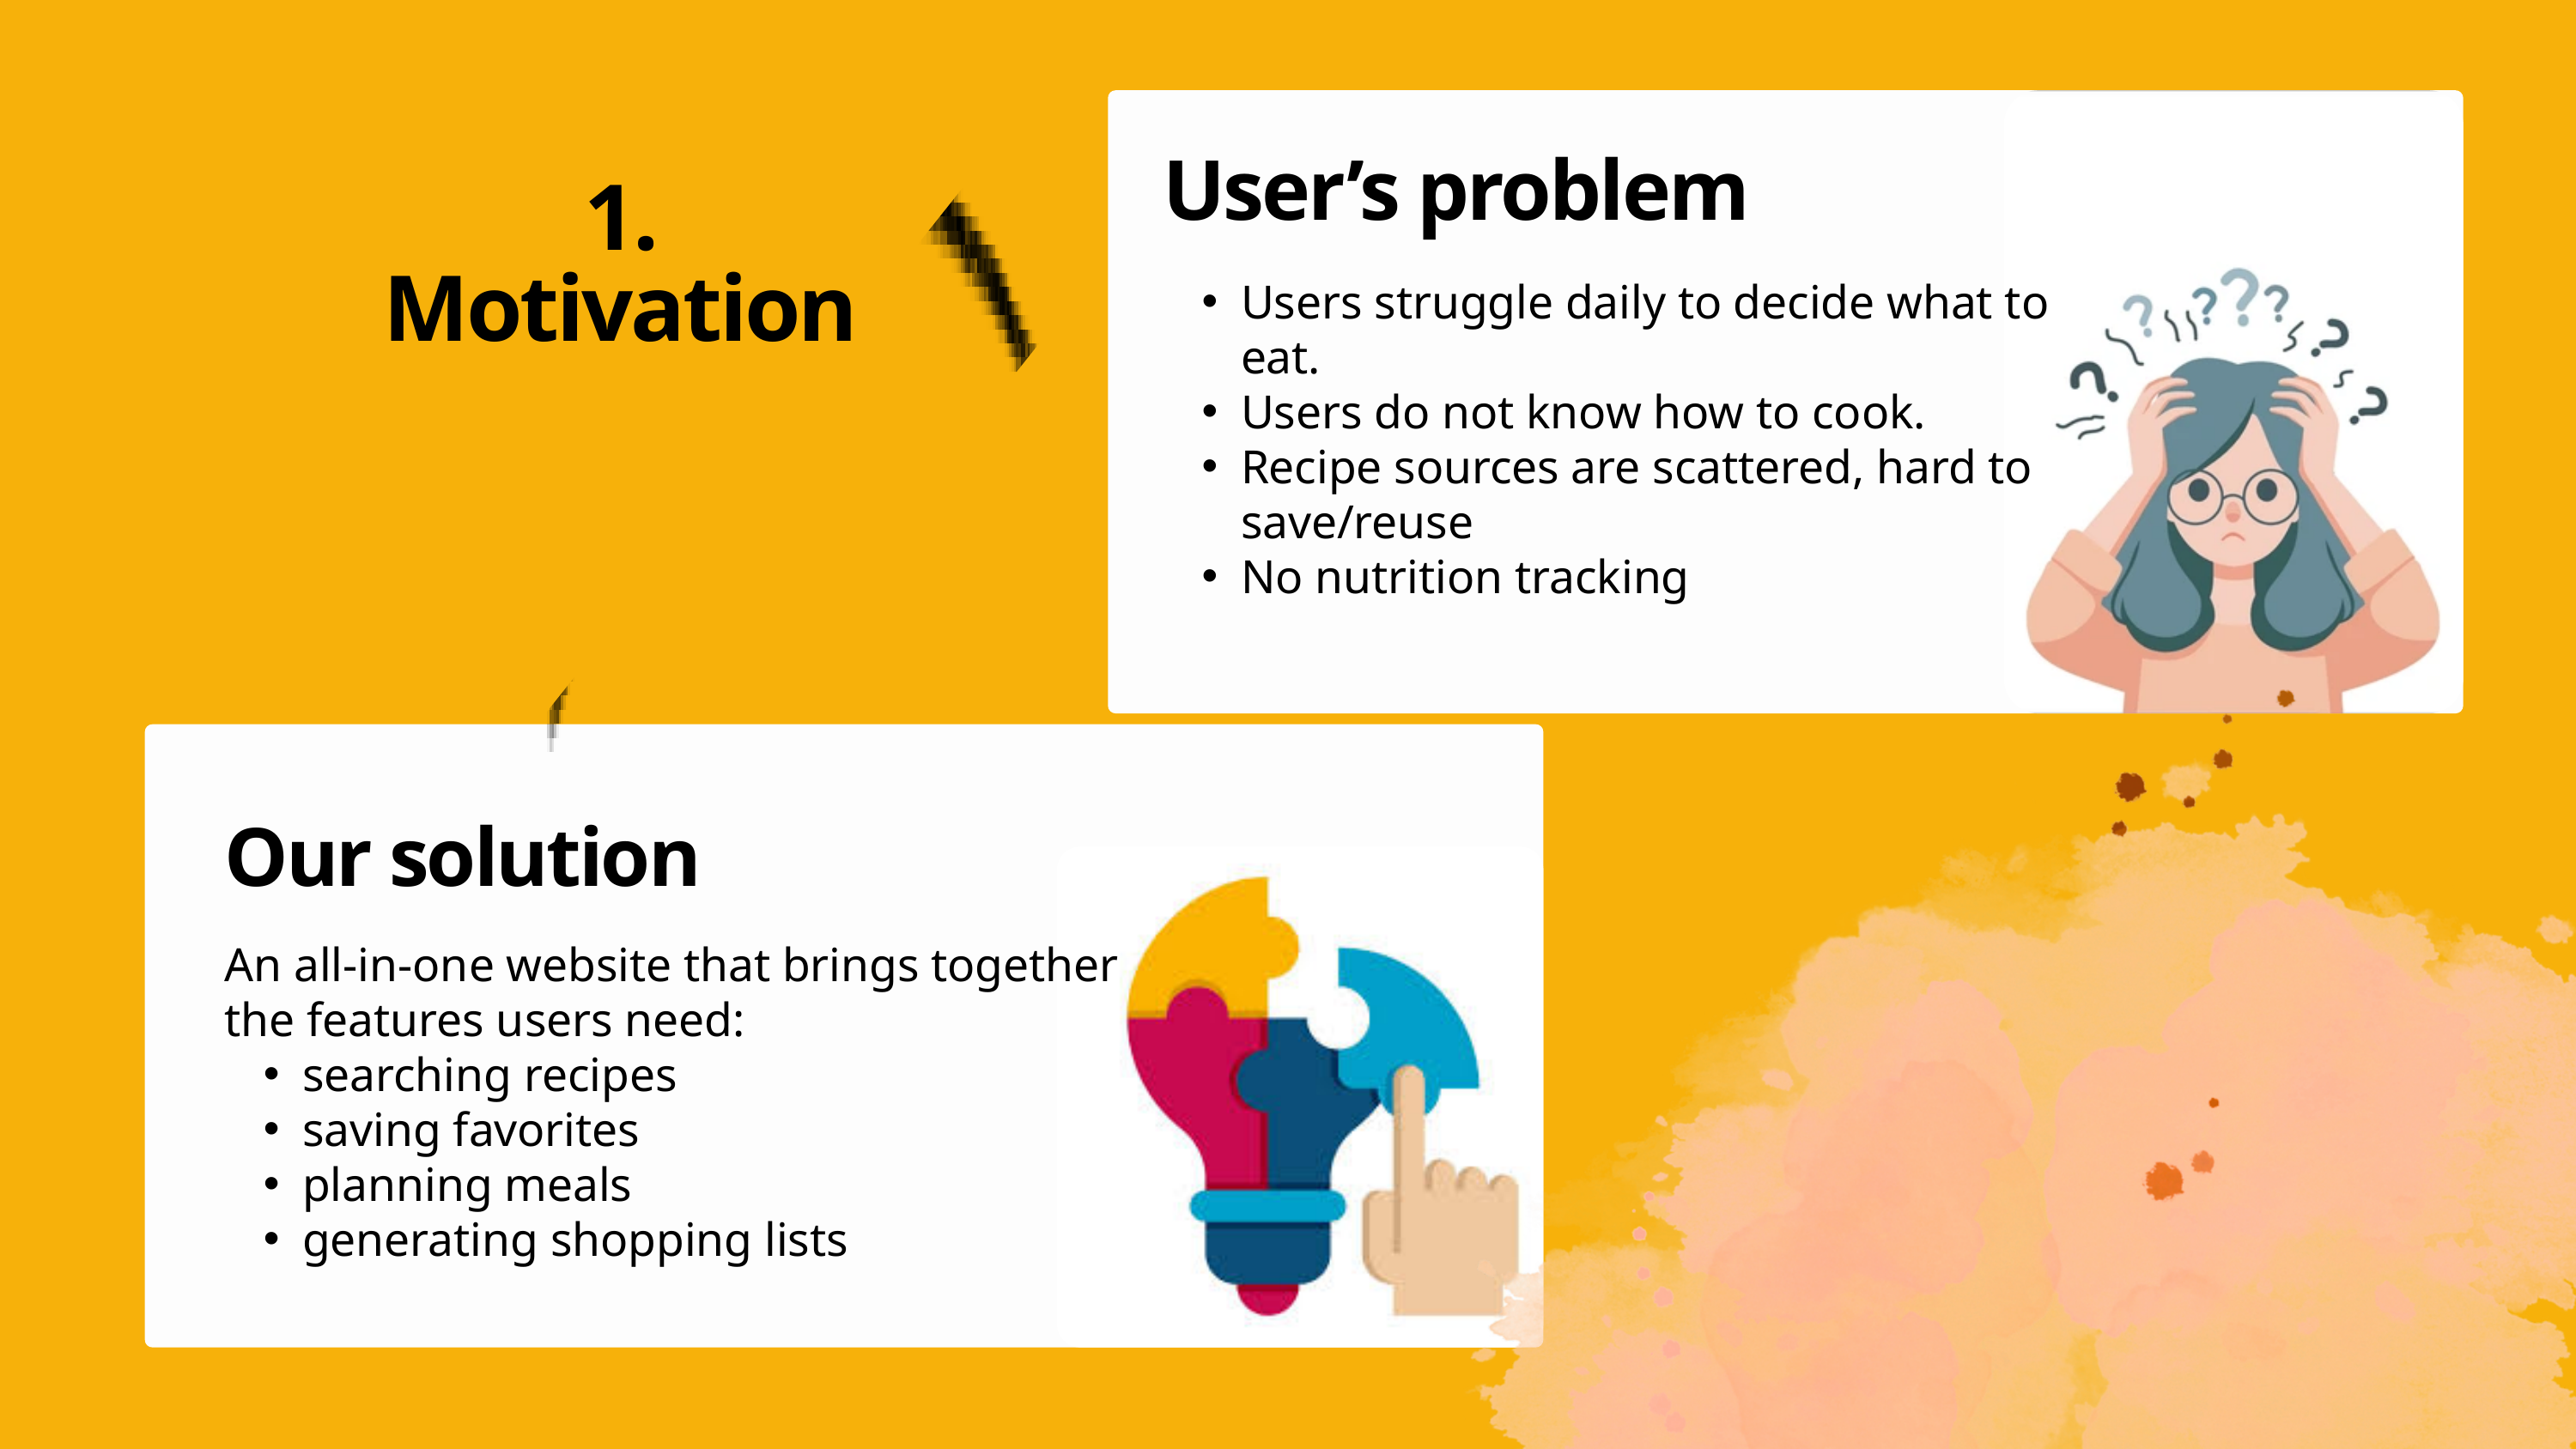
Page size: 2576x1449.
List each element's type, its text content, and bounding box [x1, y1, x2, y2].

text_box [1108, 89, 2464, 714]
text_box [144, 724, 1544, 1348]
text_box [538, 90, 1103, 724]
text_box [1462, 688, 2576, 1449]
text_box 1. Motivation [367, 177, 875, 360]
